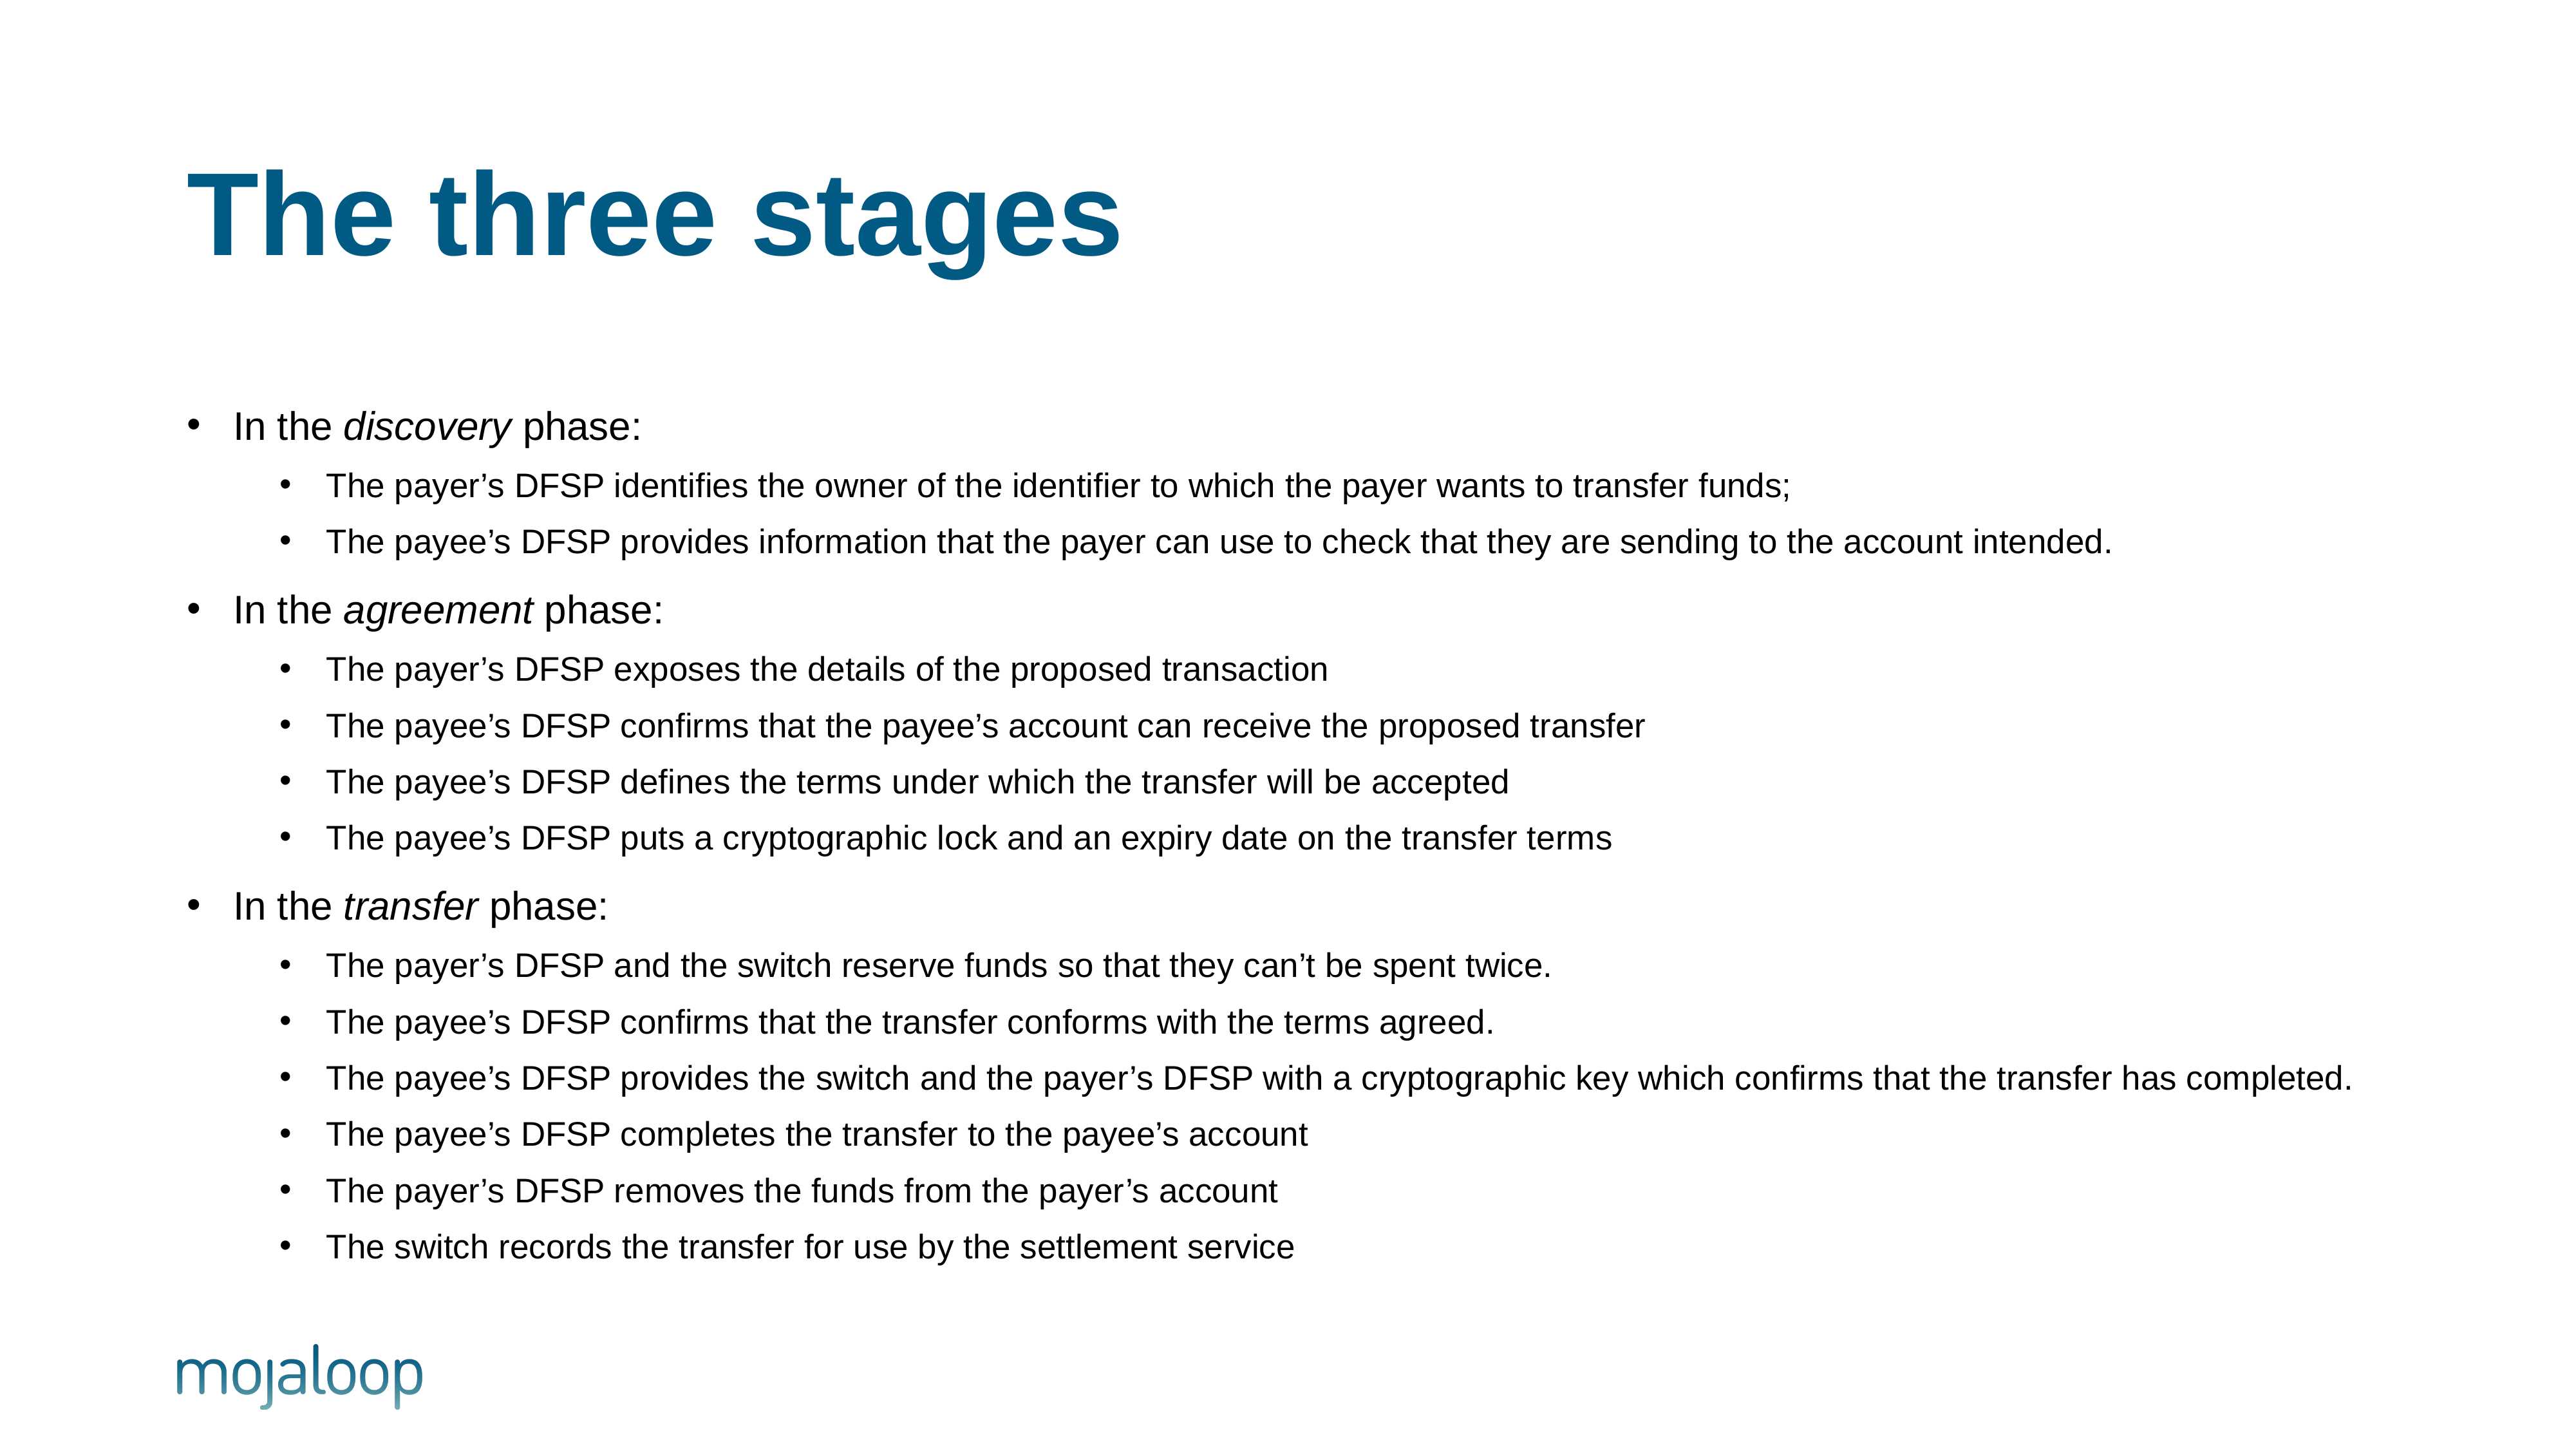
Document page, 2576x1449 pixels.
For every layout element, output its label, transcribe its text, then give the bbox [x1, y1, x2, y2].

list In the discovery phase: The payer’s DFSP identifies the owner of the identifier to which the payer wants to transfer funds; The payee’s DFSP provides information that the payer can use to check that they are sending to the account intended. In the agreement phase: The payer’s DFSP exposes the details of the proposed transaction The payee’s DFSP confirms that the payee’s account can receive the proposed transfer The payee’s DFSP defines the terms under which the transfer will be accepted The payee’s DFSP puts a cryptographic lock and an expiry date on the transfer terms In the transfer phase: The payer’s DFSP and the switch reserve funds so that they can’t be spent twice. The payee’s DFSP confirms that the transfer conforms with the terms agreed. The payee’s DFSP provides the switch and the payer’s DFSP with a cryptographic key which confirms that the transfer has completed. The payee’s DFSP completes the transfer to the payee’s account The payer’s DFSP removes the funds from the payer’s account The switch records the transfer for use by the settlement service [177, 385, 2399, 1305]
picture [177, 1344, 422, 1410]
title The three stages [177, 77, 2399, 357]
